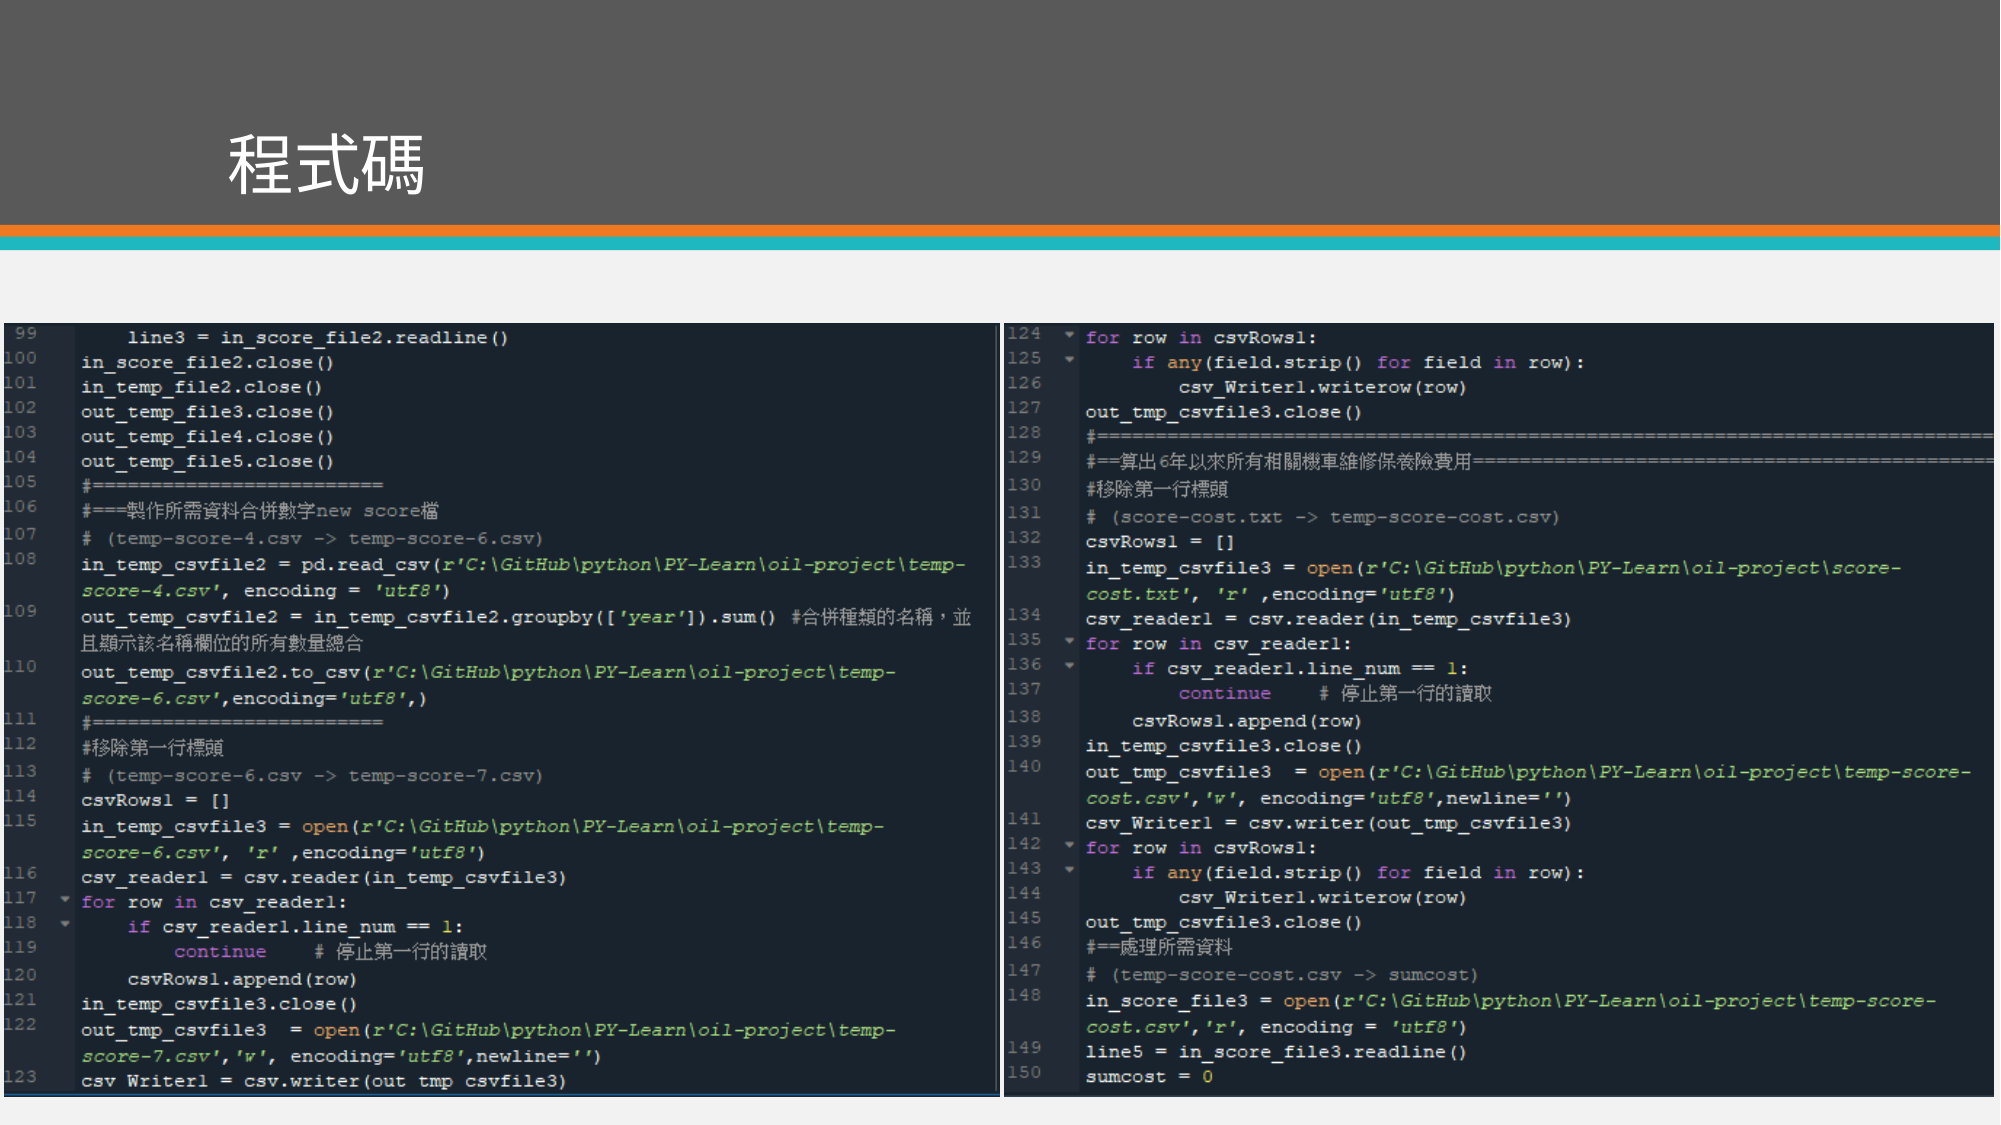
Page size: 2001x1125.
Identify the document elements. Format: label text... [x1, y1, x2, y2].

title 程式碼 [212, 41, 1788, 212]
picture [1004, 323, 1994, 1097]
picture [4, 323, 1000, 1097]
